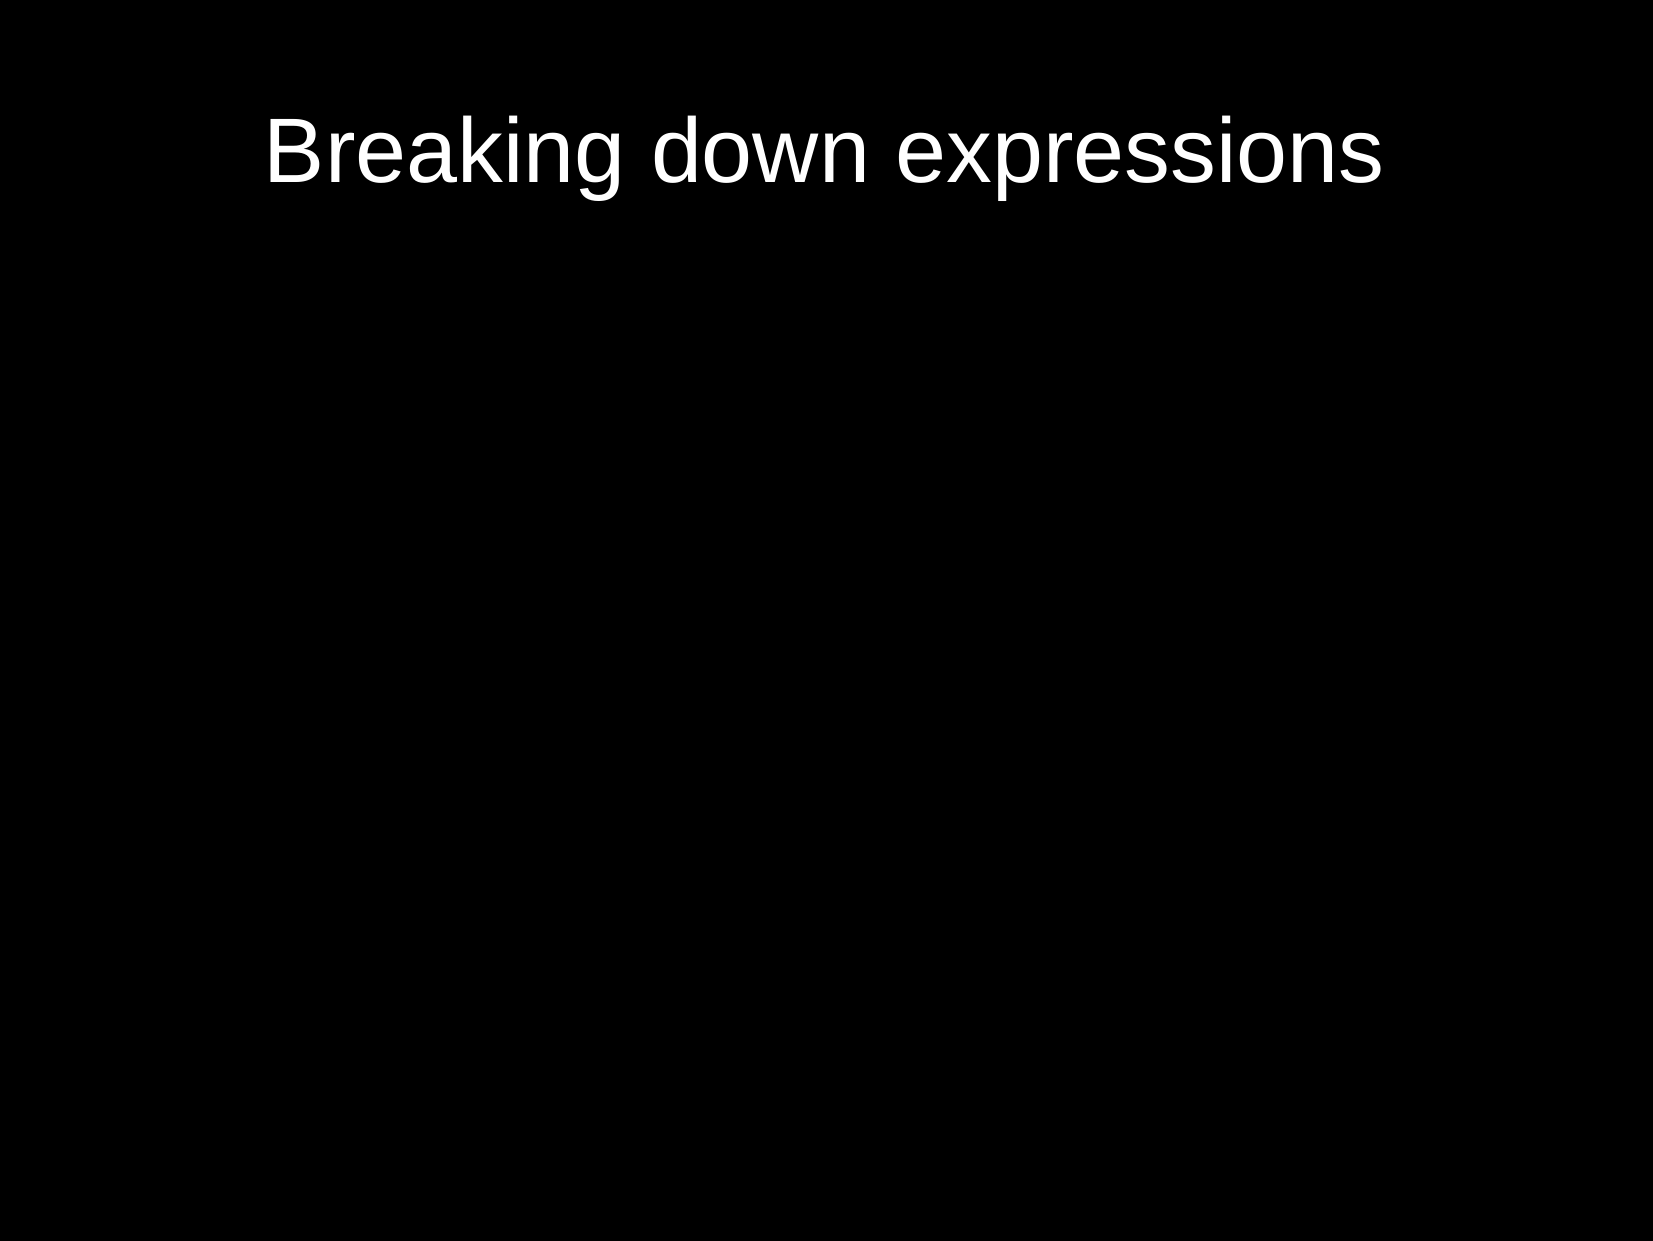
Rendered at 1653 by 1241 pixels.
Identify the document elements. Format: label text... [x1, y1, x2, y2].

title Breaking down expressions [82, 49, 1568, 254]
